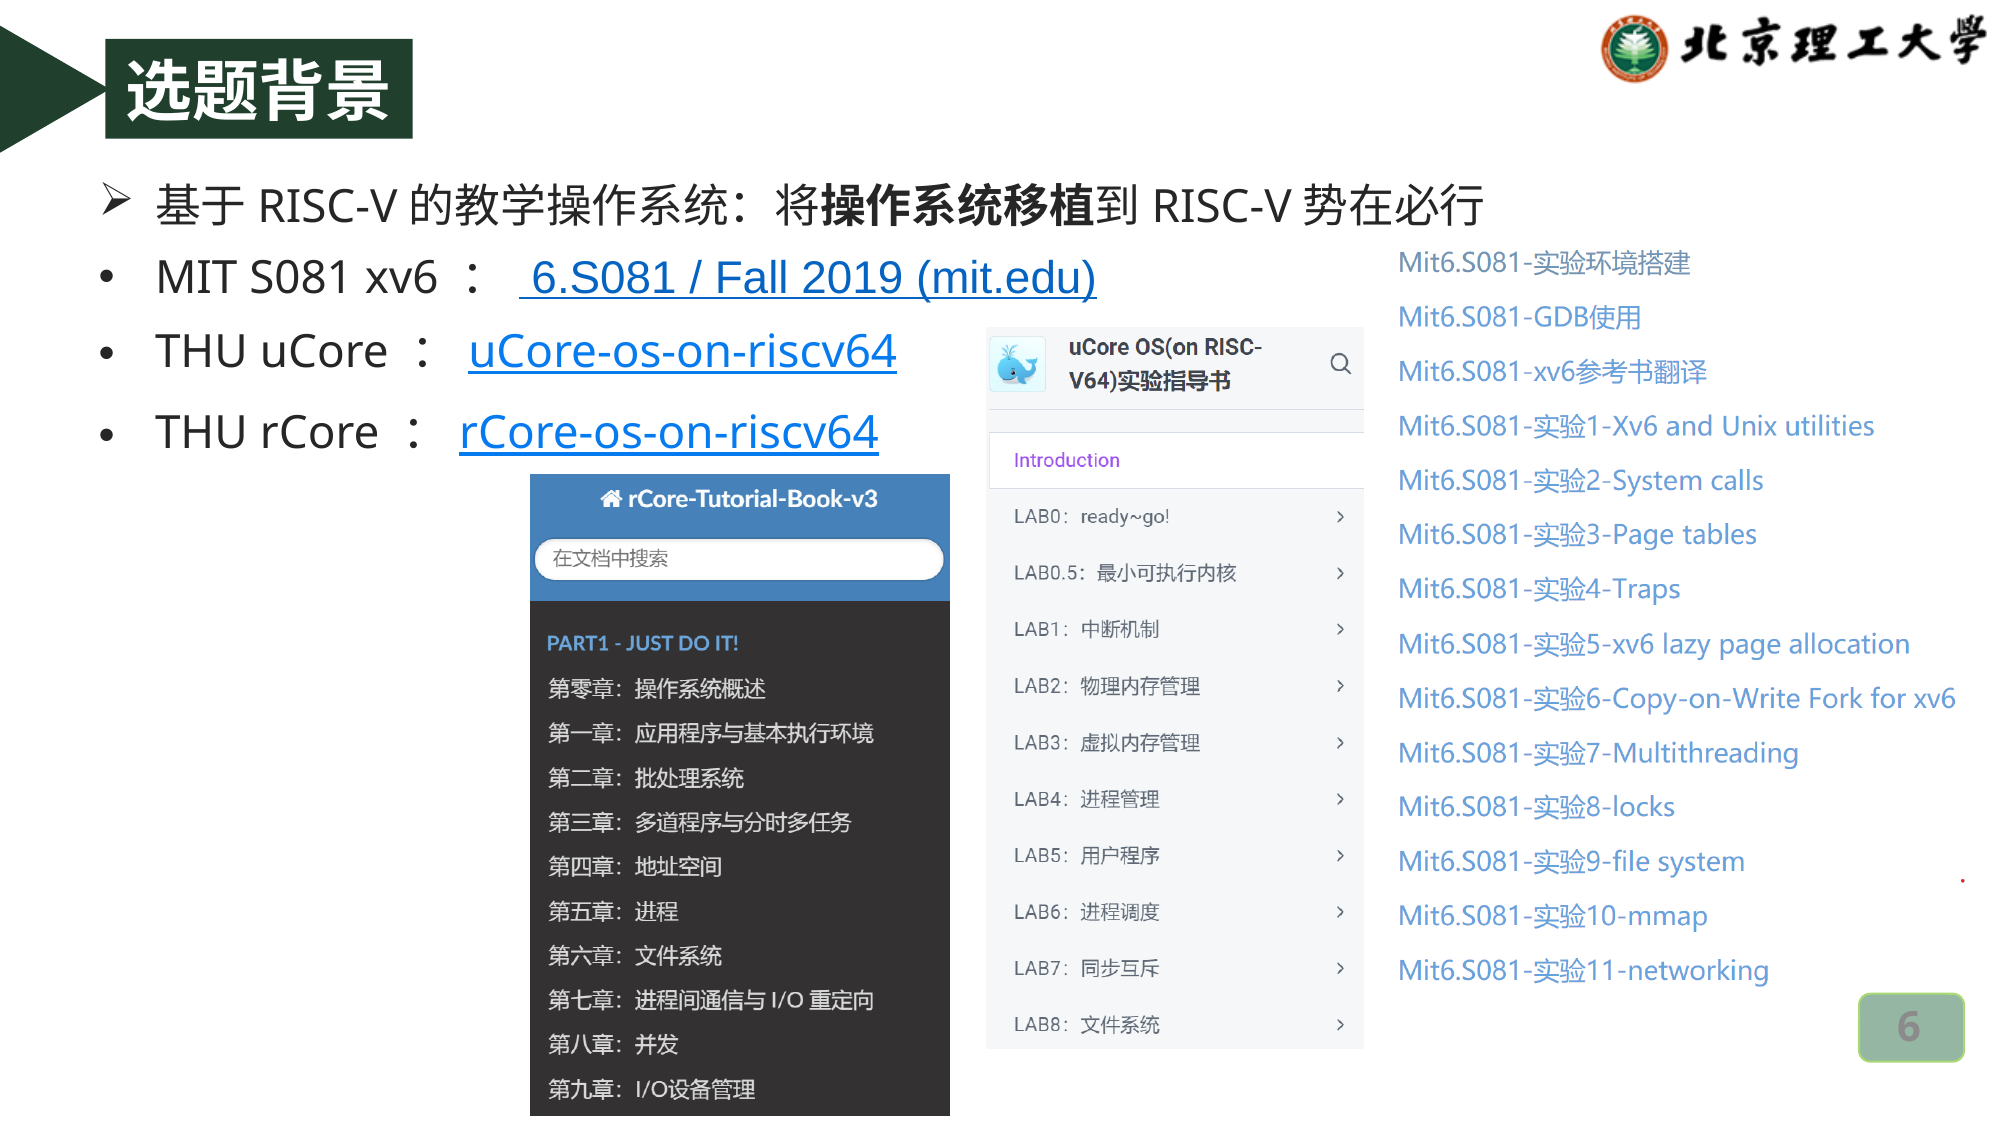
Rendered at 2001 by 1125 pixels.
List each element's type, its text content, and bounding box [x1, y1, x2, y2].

text_box 选题背景 [105, 38, 413, 139]
slide_number 6 [1859, 998, 1959, 1059]
picture [530, 474, 950, 1116]
text_box [0, 25, 110, 153]
picture [986, 327, 1364, 1049]
text_box [1860, 992, 1966, 1063]
text_box 基于RISC-V的教学操作系统：将操作系统移植到RISC-V势在必行 MIT S081 xv6 ： 6.S081 / Fall 2019 (mit.edu) THU uCore ：uCore-os-on-riscv64 THU rCore ：rCore-os-on-riscv64 [83, 152, 1977, 545]
picture [1389, 240, 1965, 990]
picture [1599, 2, 1998, 90]
